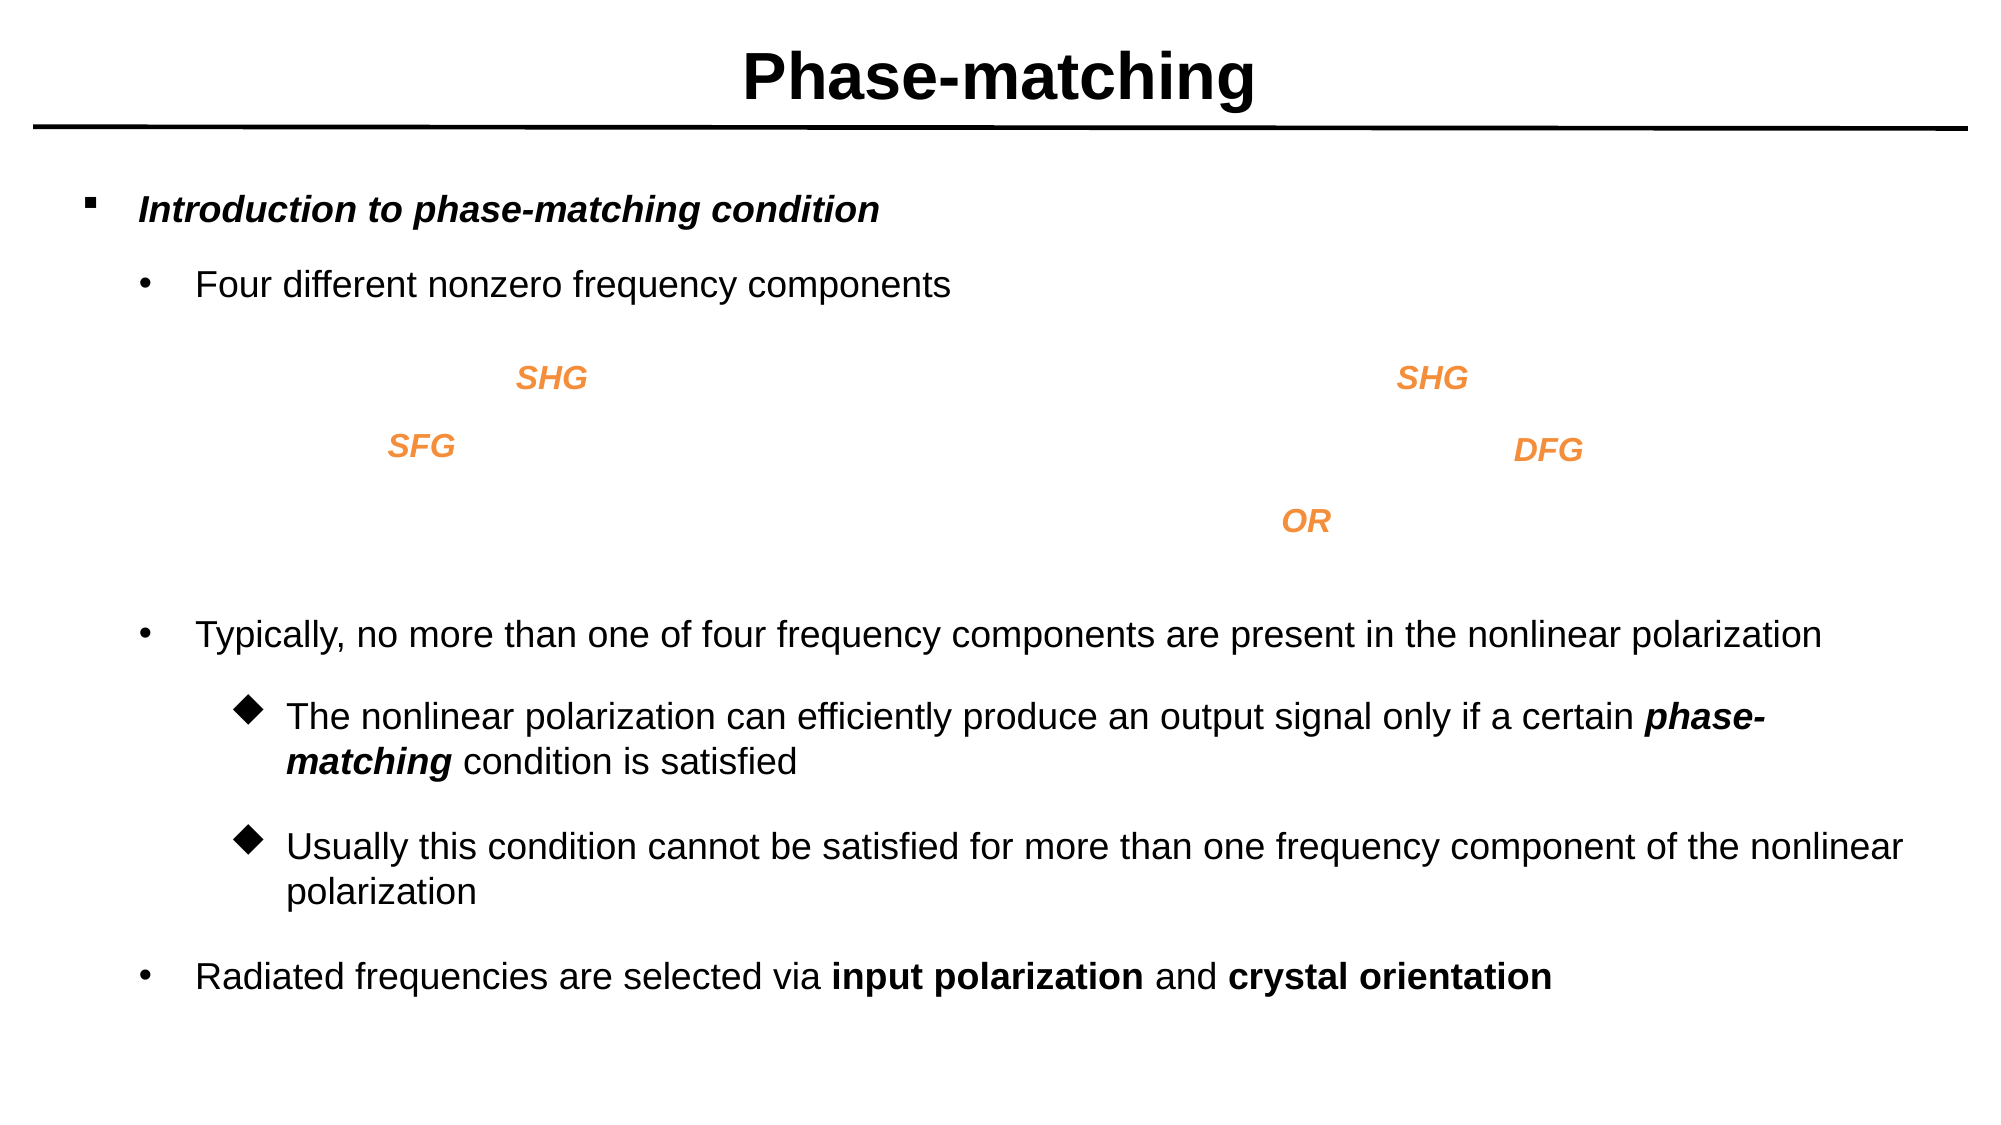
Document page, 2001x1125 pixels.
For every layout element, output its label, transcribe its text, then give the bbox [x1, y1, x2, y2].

text_box SHG [1381, 348, 1511, 404]
text_box SHG [501, 348, 630, 404]
text_box Typically, no more than one of four frequency components are present in the nonlinear polarization [124, 602, 1893, 662]
text_box Usually this condition cannot be satisfied for more than one frequency component of the nonlinear polarization [214, 814, 1942, 920]
text_box DFG [1498, 421, 1628, 476]
text_box SFG [372, 417, 501, 472]
text_box The nonlinear polarization can efficiently produce an output signal only if a certain phase-matching condition is satisfied [214, 684, 1942, 790]
text_box Introduction to phase-matching condition [67, 177, 1942, 238]
text_box Four different nonzero frequency components [124, 252, 1893, 313]
text_box Radiated frequencies are selected via input polarization and crystal orientation [124, 944, 1893, 1005]
title Phase-matching [0, 24, 2000, 131]
text_box OR [1266, 492, 1395, 547]
